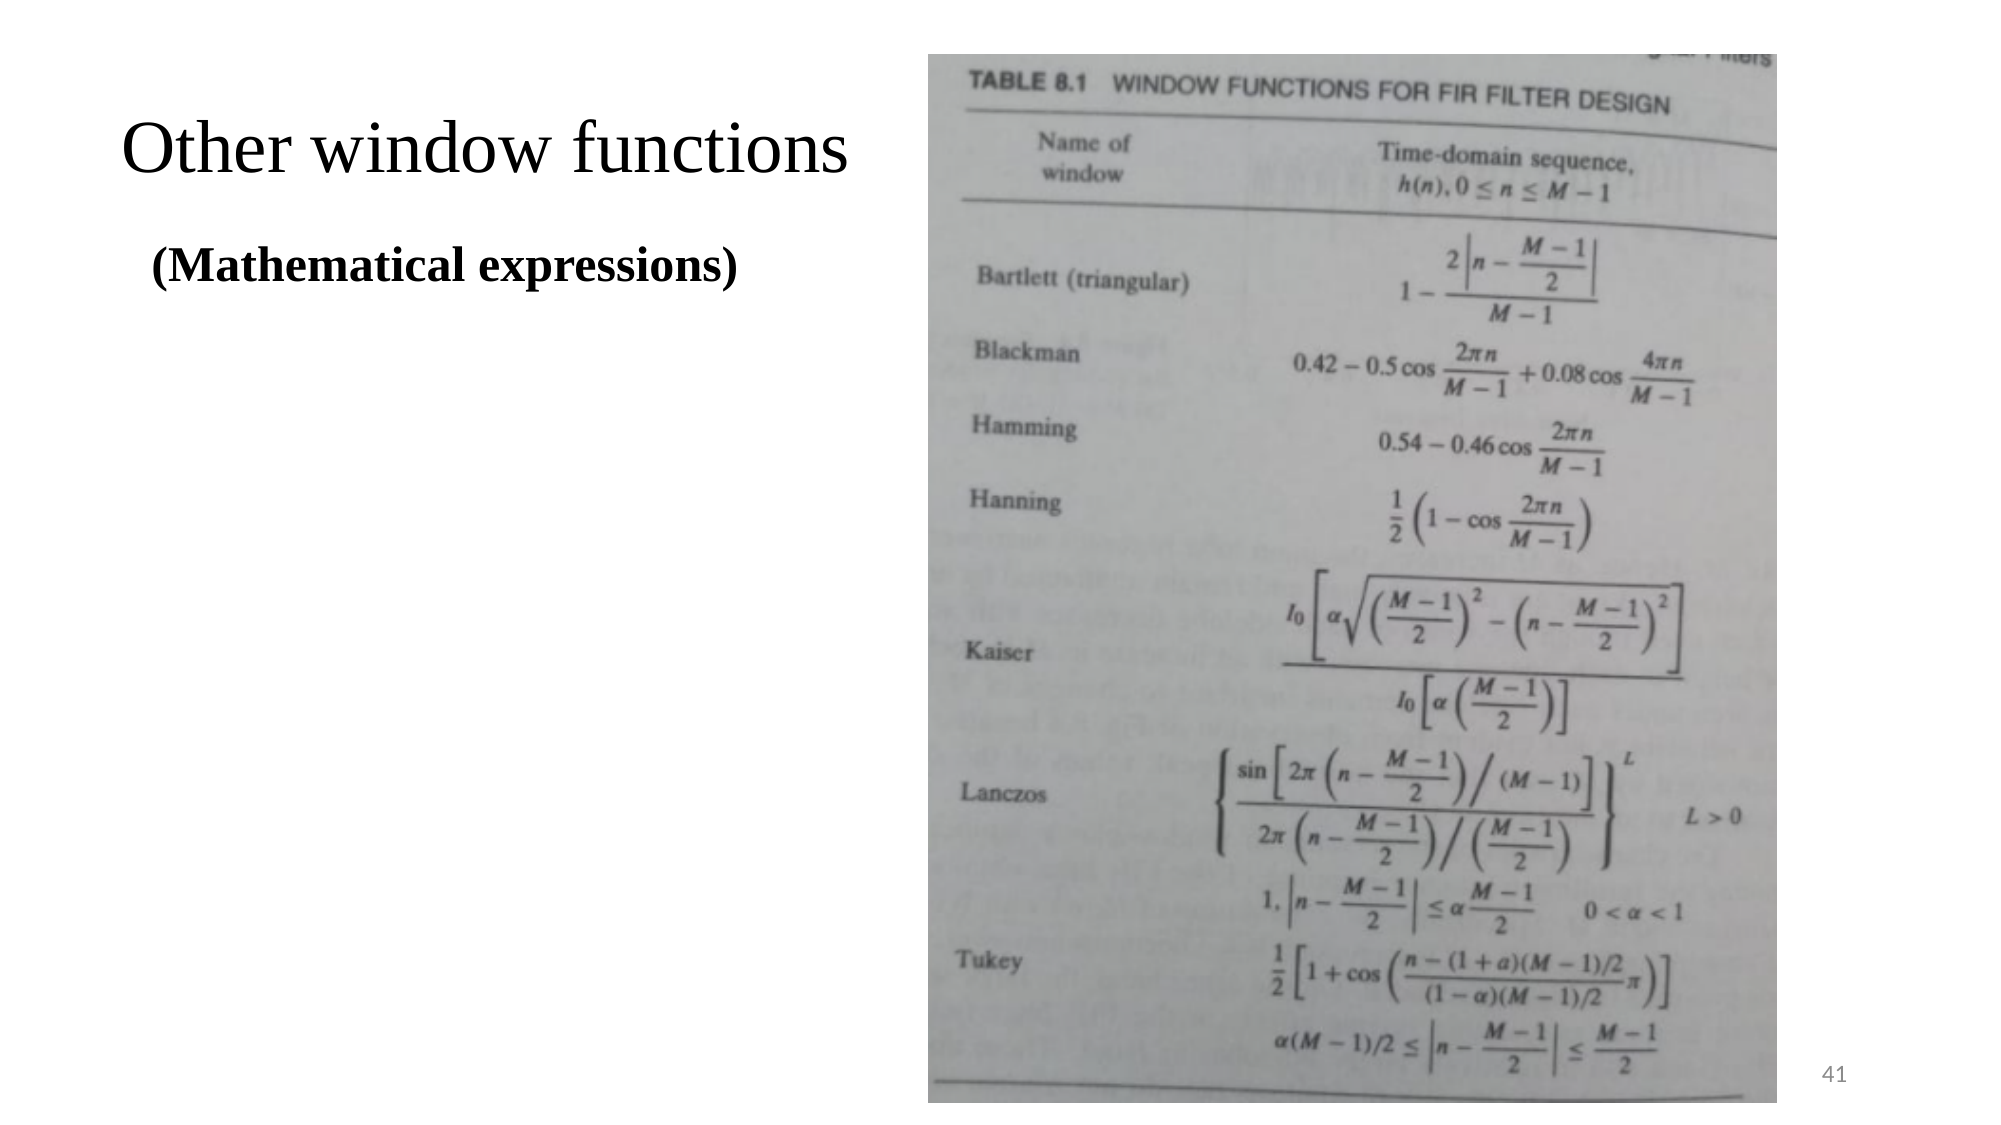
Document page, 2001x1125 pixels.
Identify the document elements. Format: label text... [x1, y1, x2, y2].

slide_number 41 [1776, 1042, 1863, 1103]
text_box (Mathematical expressions) [136, 224, 754, 299]
text_box Other window functions [106, 89, 866, 195]
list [928, 54, 1776, 1103]
